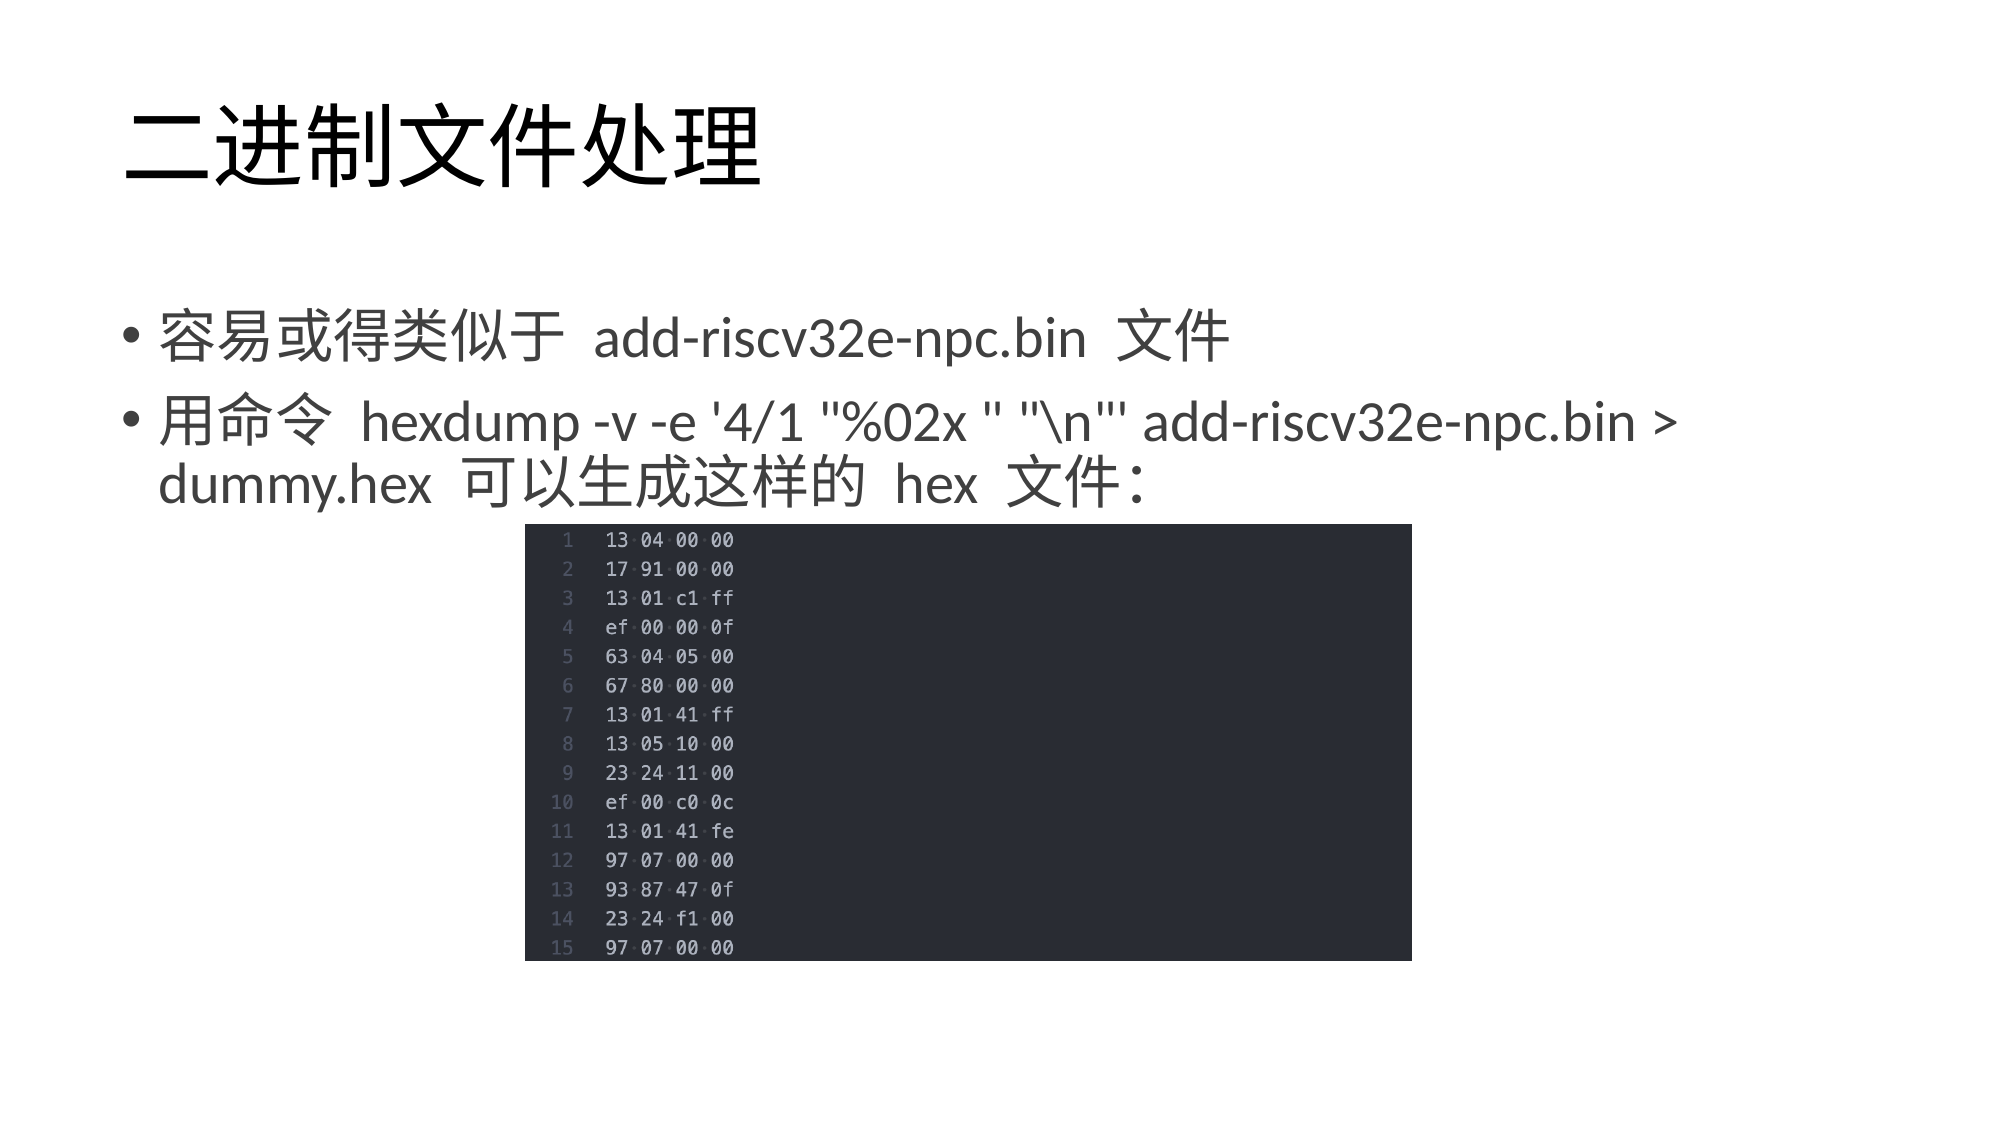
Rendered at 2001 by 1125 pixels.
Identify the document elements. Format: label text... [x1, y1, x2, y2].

list 容易或得类似于 add-riscv32e-npc.bin 文件 用命令 hexdump -v -e '4/1 "%02x " "\n"' add-riscv32e-npc.bin > dummy.hex 可以生成这样的 hex 文件： [106, 299, 1832, 1014]
picture [525, 523, 1412, 962]
title 二进制文件处理 [106, 42, 1832, 260]
